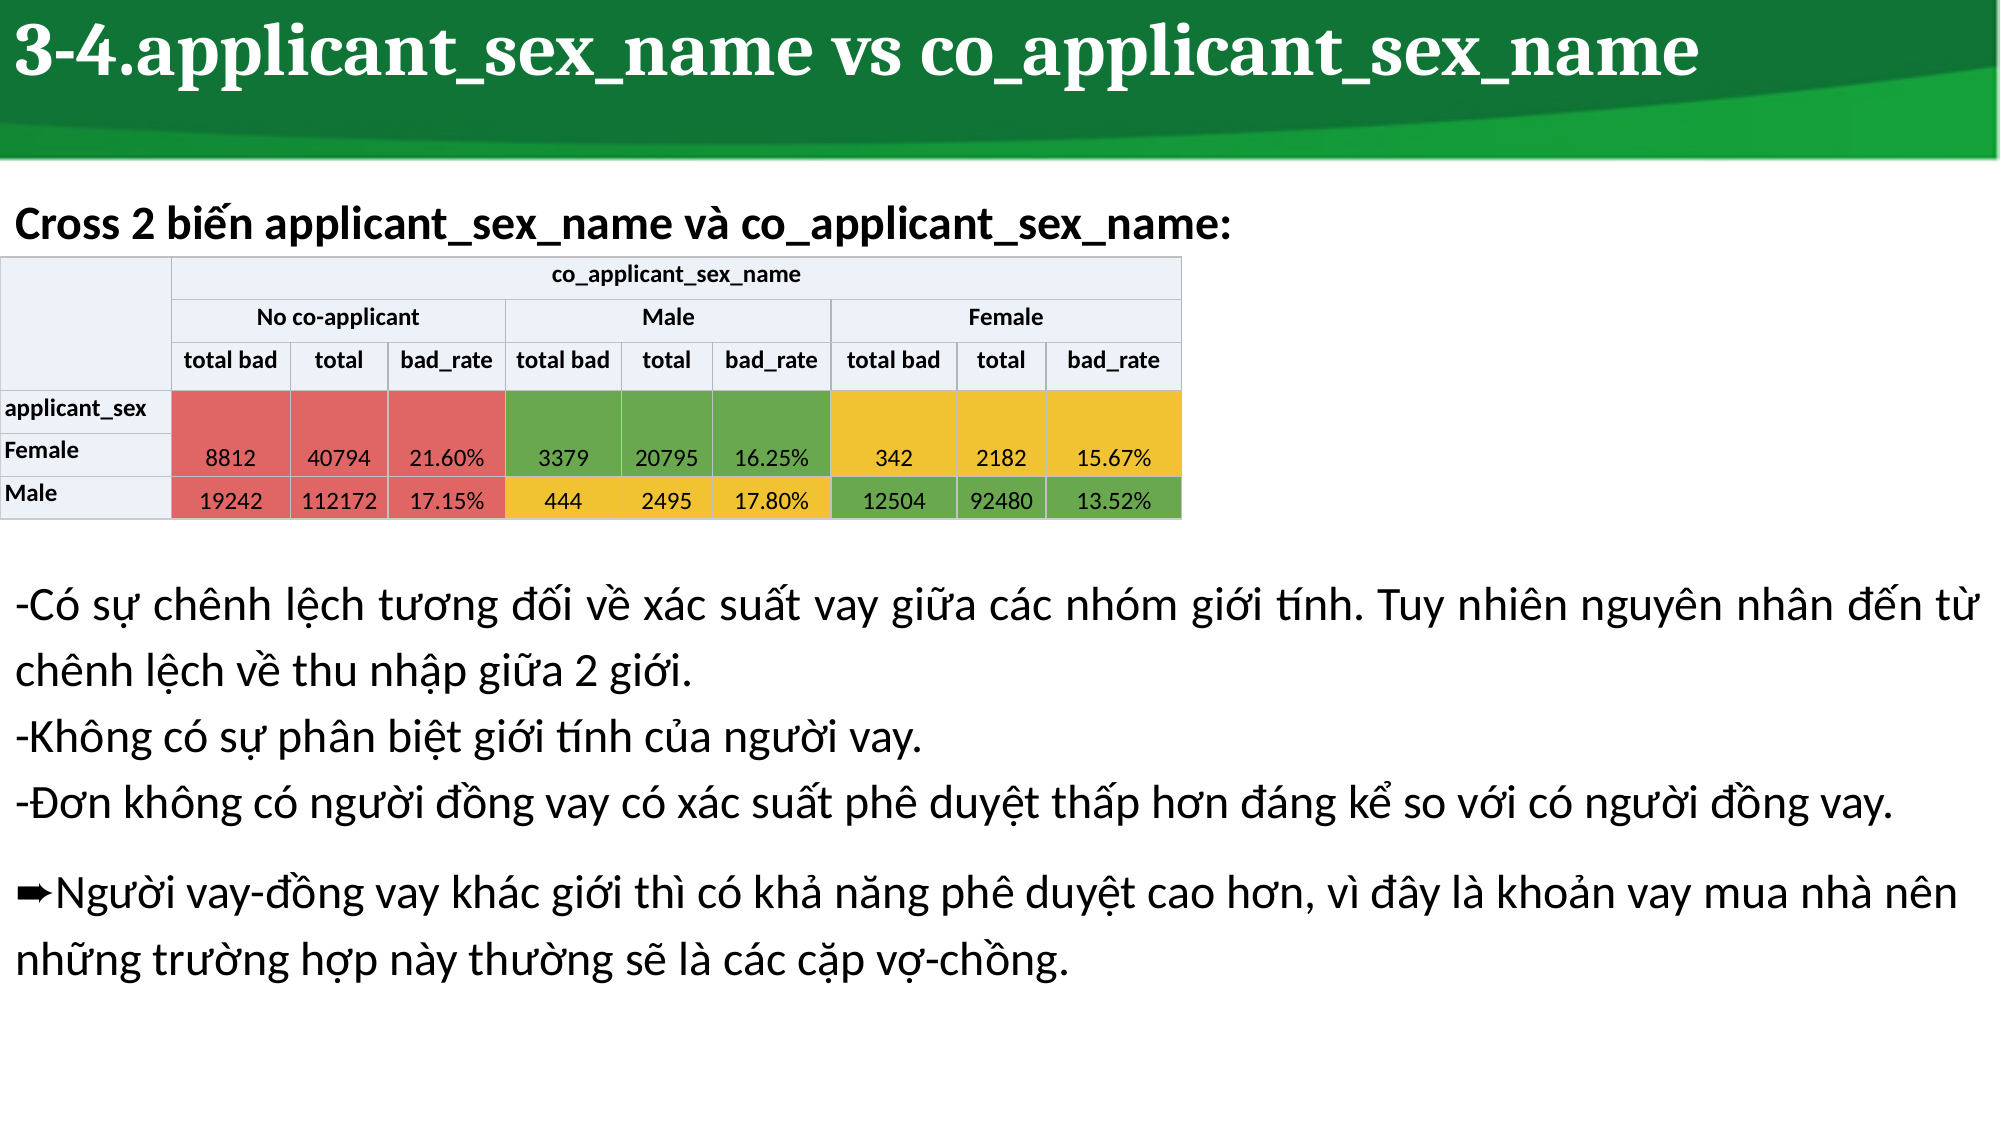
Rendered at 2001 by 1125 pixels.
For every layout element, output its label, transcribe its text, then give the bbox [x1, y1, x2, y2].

table_cell 342 [832, 391, 956, 476]
table_cell 16.25% [713, 391, 830, 476]
table_cell total [958, 343, 1045, 390]
table_cell 8812 [172, 391, 290, 476]
text_box ➨Người vay-đồng vay khác giới thì có khả năng phê duyệt cao hơn, vì đây là khoản vay mua nhà nên những trường hợp này thường sẽ là các cặp vợ-chồng. [0, 837, 2000, 1000]
table_cell 17.15% [389, 477, 505, 518]
table_cell 17.80% [713, 477, 830, 518]
table_cell Female [1, 434, 171, 476]
table_cell 19242 [172, 477, 290, 518]
table_cell 21.60% [389, 391, 505, 476]
table_cell 20795 [622, 391, 712, 476]
table_cell bad_rate [389, 343, 505, 390]
table_cell 2495 [622, 477, 712, 518]
table_cell bad_rate [1047, 343, 1181, 390]
table_cell Female [832, 300, 1181, 342]
table_cell bad_rate [713, 343, 830, 390]
table_cell total [622, 343, 712, 390]
table_cell Male [506, 300, 830, 342]
table_cell 2182 [958, 391, 1045, 476]
table_cell 112172 [291, 477, 387, 518]
table_cell 3379 [506, 391, 621, 476]
text_box -Có sự chênh lệch tương đối về xác suất vay giữa các nhóm giới tính. Tuy nhiên nguyên nhân đến từ chênh lệch về thu nhập giữa 2 giới. -Không có sự phân biệt giới tính của người vay. -Đơn không có người đồng vay có xác suất phê duyệt thấp hơn đáng kể so với có người đồng vay. [0, 548, 2000, 837]
table_cell total bad [832, 343, 956, 390]
table_cell No co-applicant [172, 300, 505, 342]
title 3-4.applicant_sex_name vs co_applicant_sex_name [0, 0, 2000, 90]
picture [0, 0, 2001, 1125]
table_cell 15.67% [1047, 391, 1181, 476]
table_cell 444 [506, 477, 621, 518]
table_cell total bad [172, 343, 290, 390]
table_cell 40794 [291, 391, 387, 476]
table_header co_applicant_sex_name [172, 265, 1181, 299]
table_cell total bad [506, 343, 621, 390]
table_cell total [291, 343, 387, 390]
table_cell 12504 [832, 477, 956, 518]
table_cell applicant_sex [1, 391, 171, 433]
table_cell Male [1, 477, 171, 518]
table_cell 13.52% [1047, 477, 1181, 518]
table_cell 92480 [958, 477, 1045, 518]
text_box Cross 2 biến applicant_sex_name và co_applicant_sex_name: [0, 168, 2000, 265]
table_header [1, 265, 171, 390]
